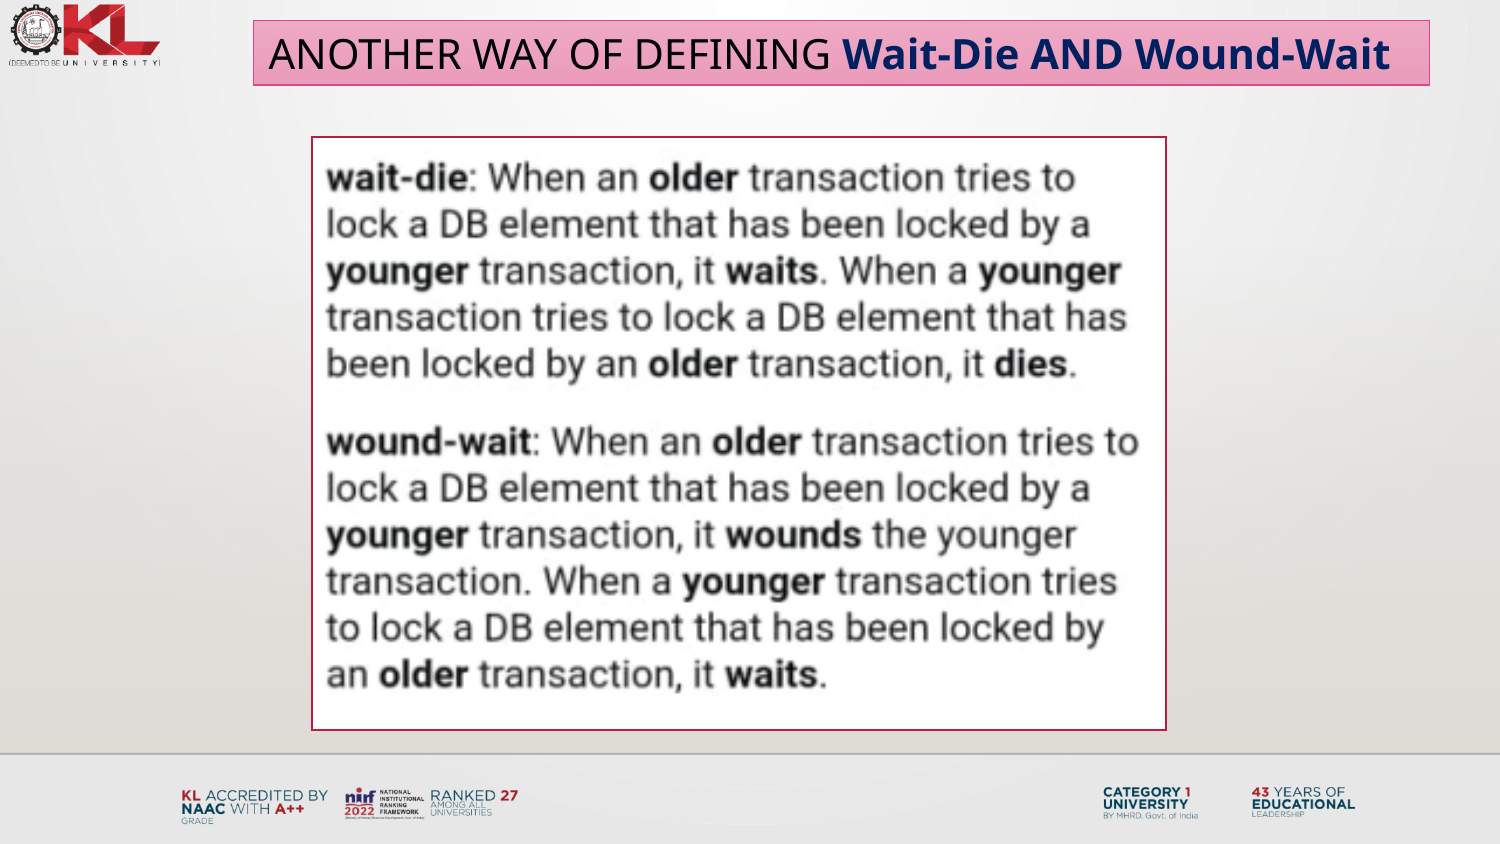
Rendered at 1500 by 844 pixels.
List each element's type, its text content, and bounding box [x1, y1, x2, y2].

picture [1085, 784, 1360, 826]
picture [9, 4, 160, 66]
picture [178, 784, 537, 828]
text_box ANOTHER WAY OF DEFINING Wait-Die AND Wound-Wait [253, 20, 1430, 86]
picture [312, 138, 1165, 729]
